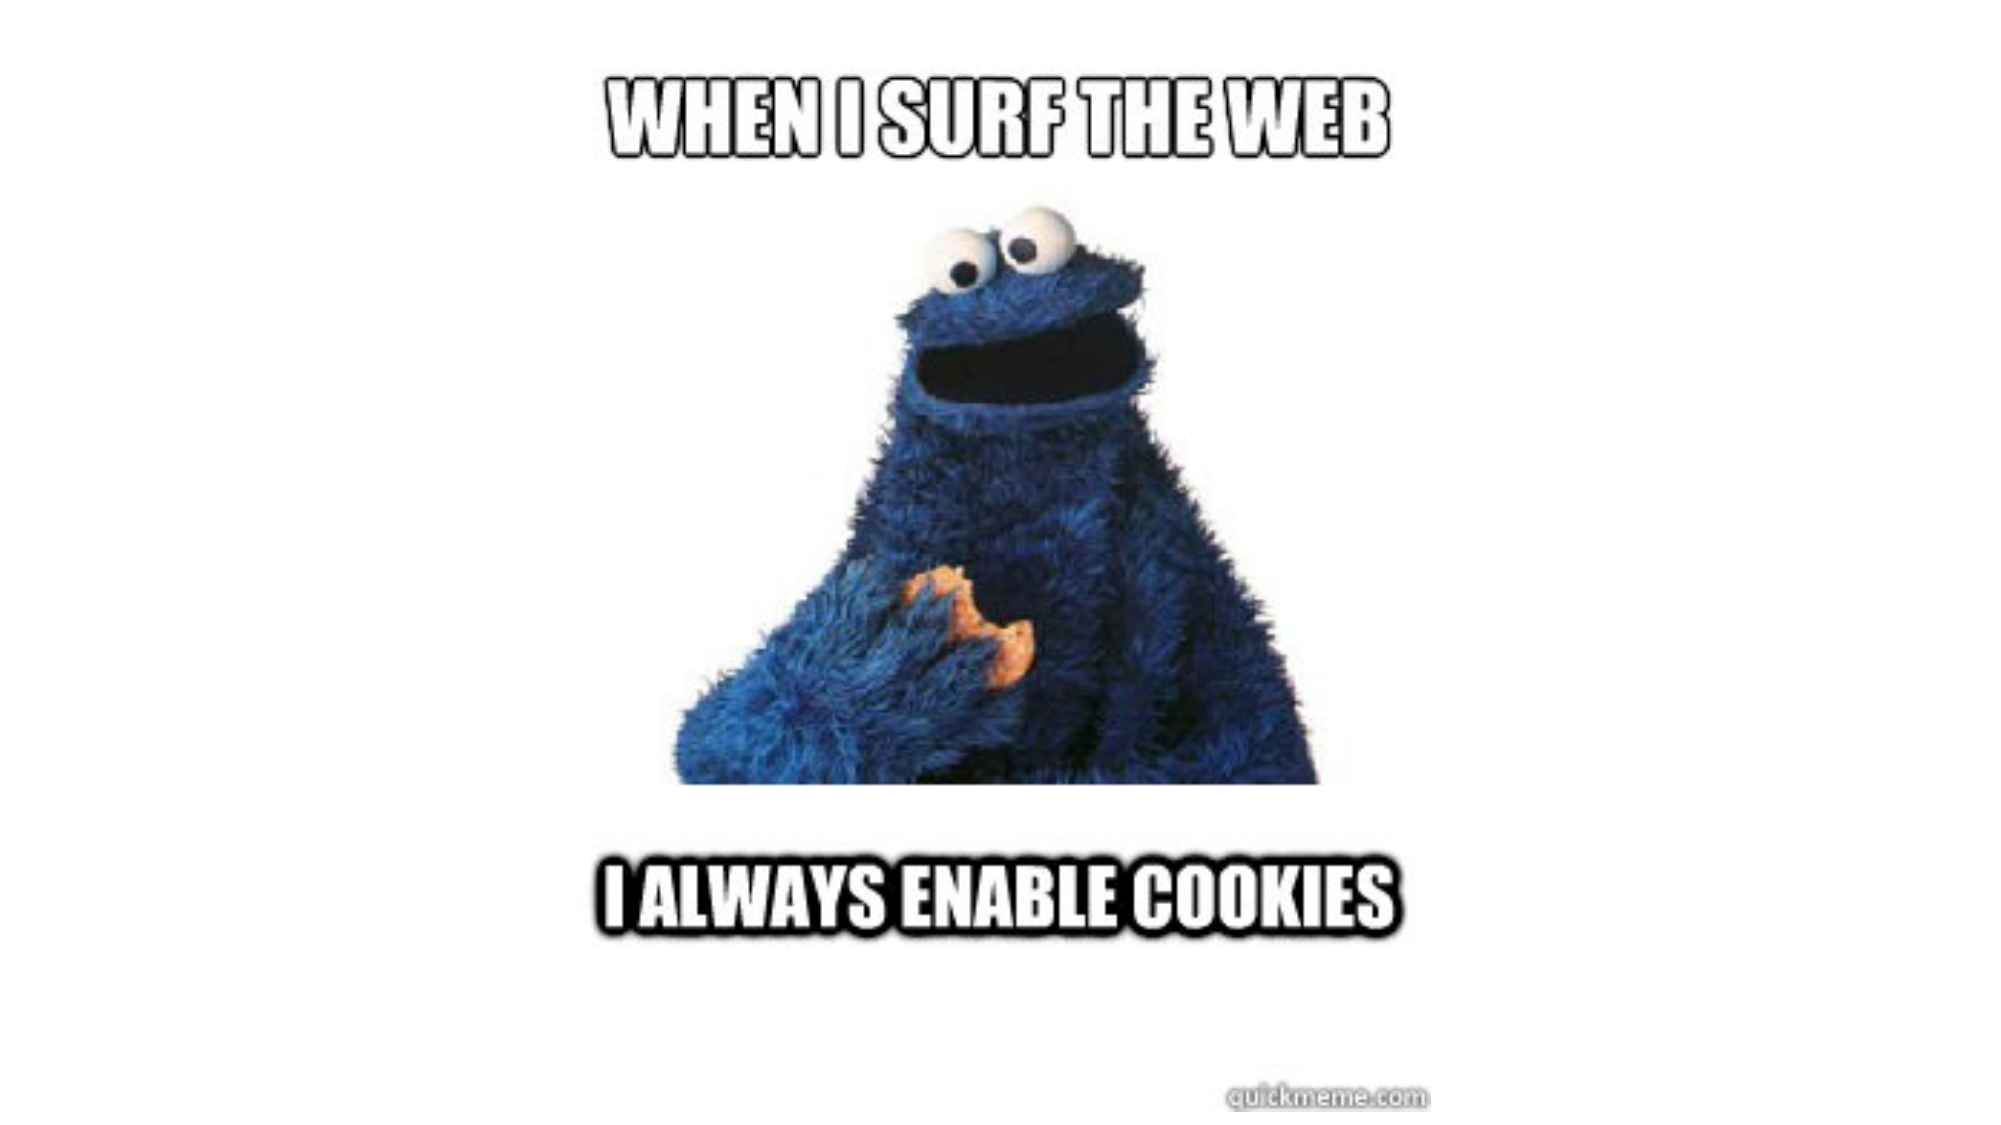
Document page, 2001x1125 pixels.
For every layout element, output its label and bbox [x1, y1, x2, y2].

list [568, 0, 1431, 1112]
